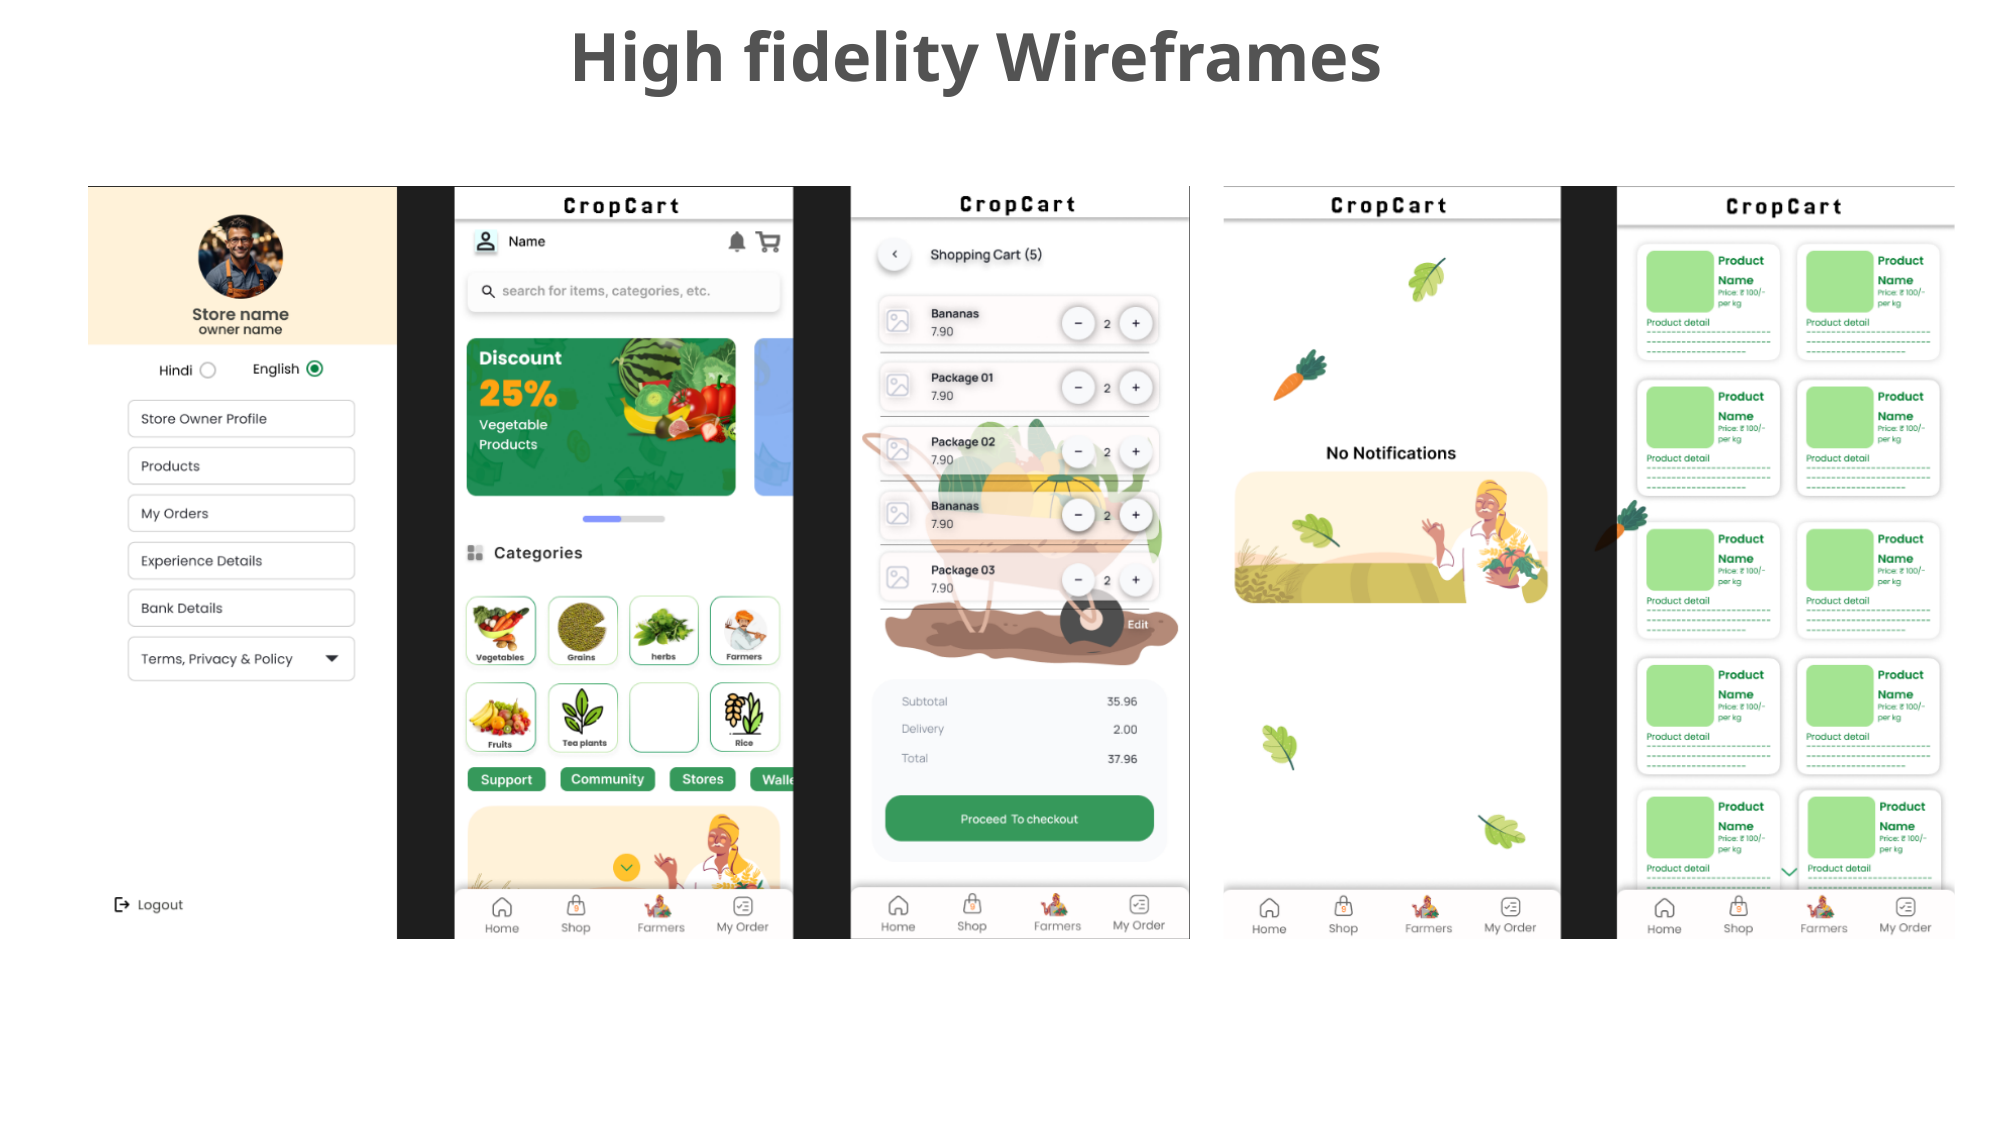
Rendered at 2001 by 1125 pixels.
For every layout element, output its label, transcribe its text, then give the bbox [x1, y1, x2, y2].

picture [1223, 186, 1955, 939]
picture [88, 186, 1190, 939]
text_box High fidelity Wireframes [554, 0, 1552, 119]
